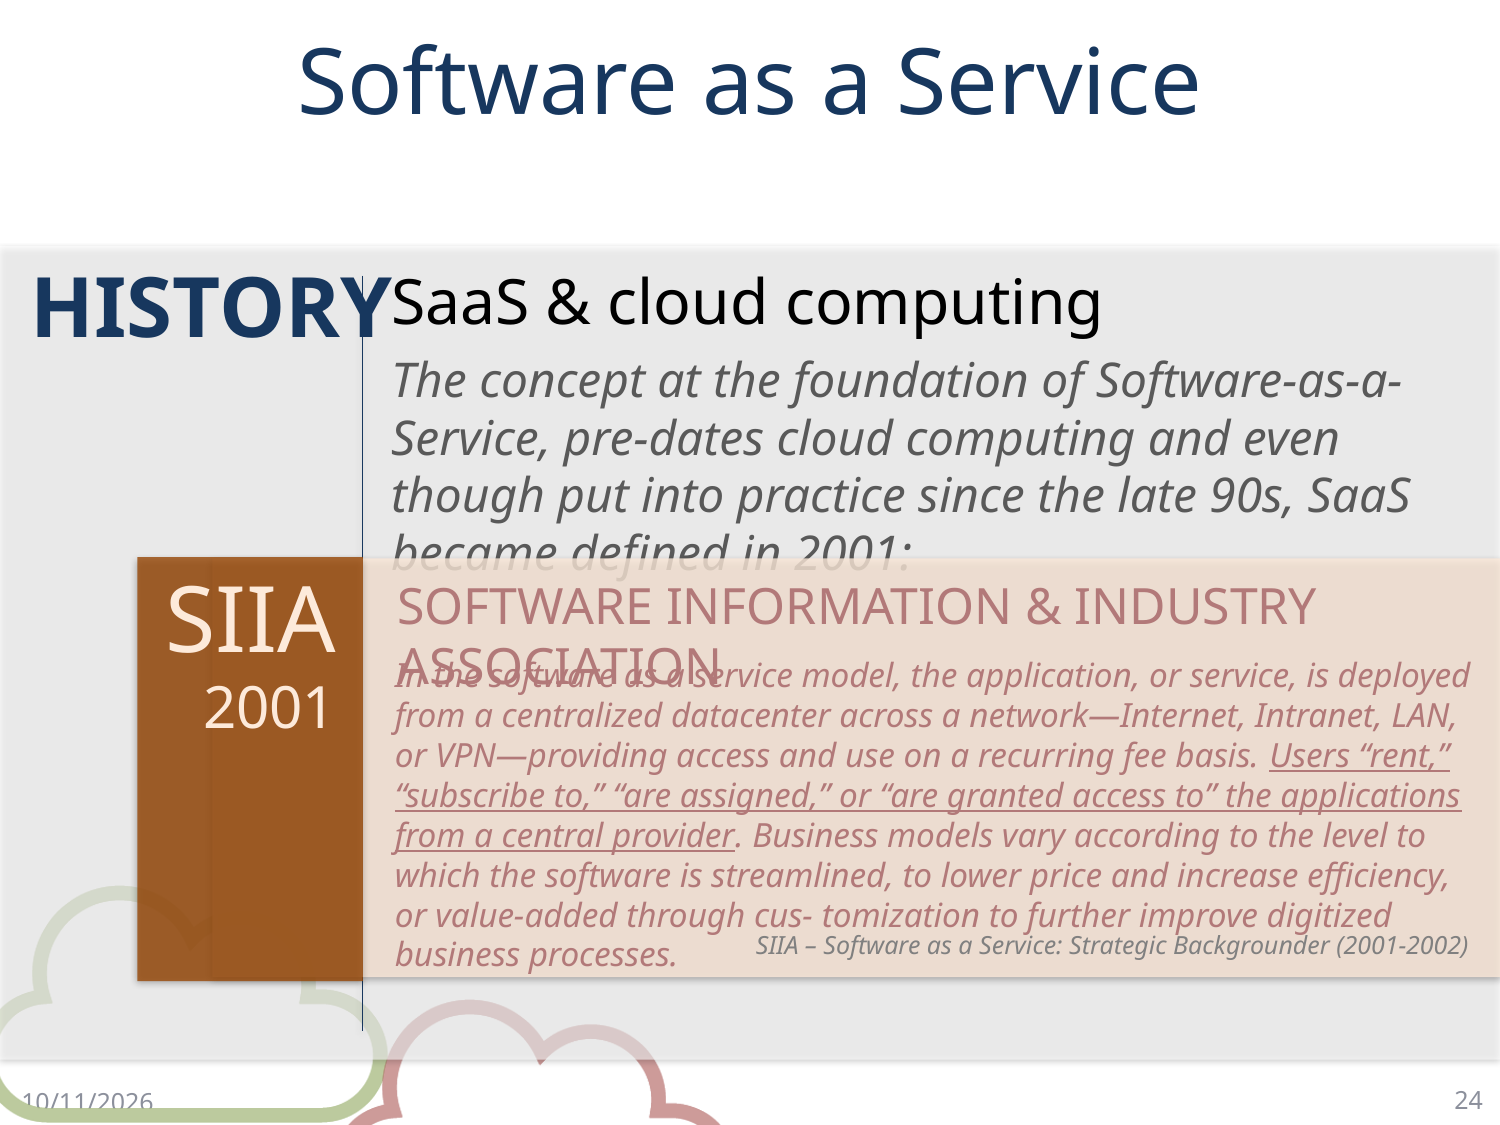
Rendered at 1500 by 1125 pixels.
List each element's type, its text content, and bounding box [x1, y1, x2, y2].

text_box SaaS & cloud computing The concept at the foundation of Software-as-a-Service, pre-dates cloud computing and even though put into practice since the late 90s, SaaS became defined in 2001: [376, 254, 1487, 551]
text_box [0, 245, 1500, 1060]
title Software as a Service [0, 0, 1500, 173]
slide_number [6, 1073, 357, 1125]
text_box HISTORY [15, 247, 408, 362]
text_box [137, 553, 1500, 982]
slide_number 24 [1147, 1071, 1498, 1125]
